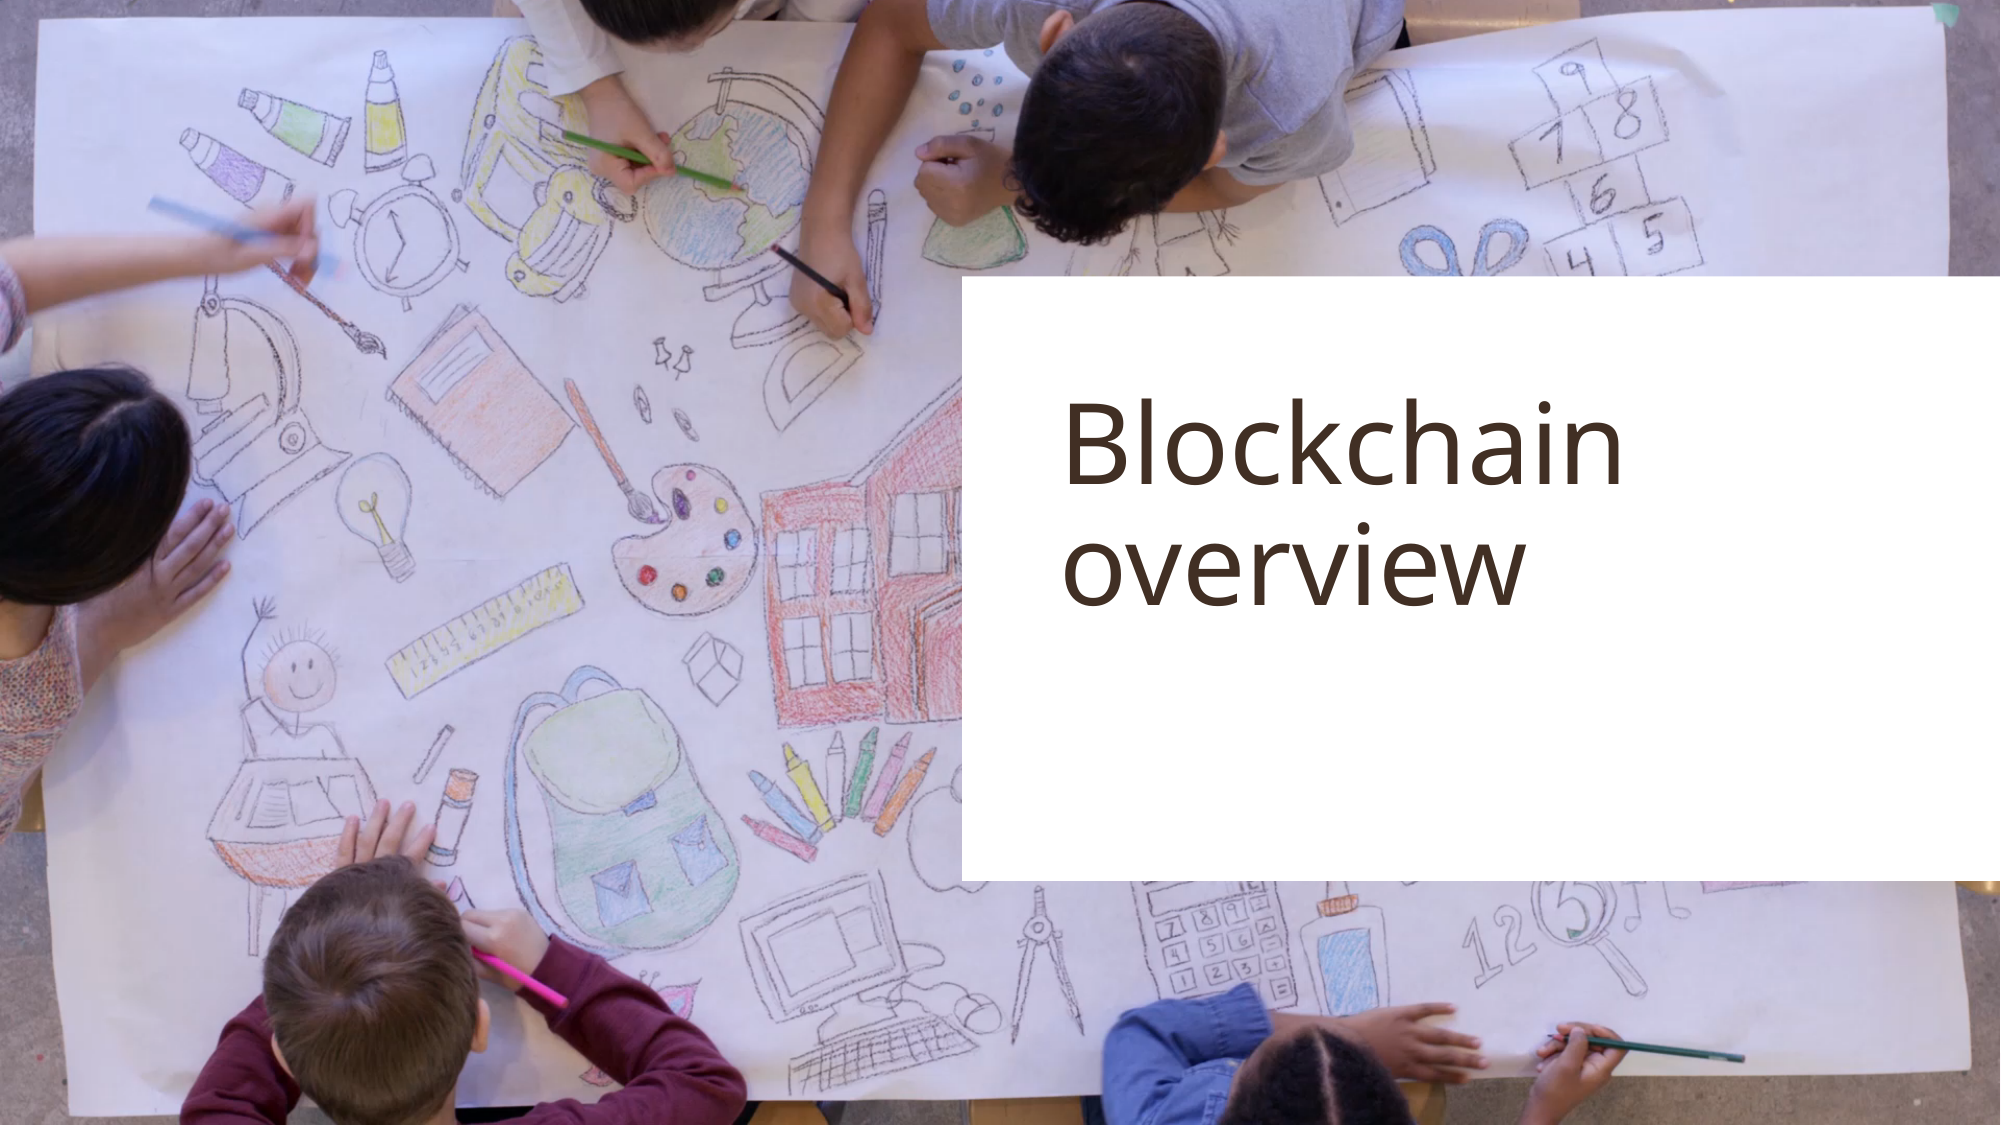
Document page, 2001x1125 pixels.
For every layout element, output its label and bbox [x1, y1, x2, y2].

text_box [0, 0, 2000, 1125]
